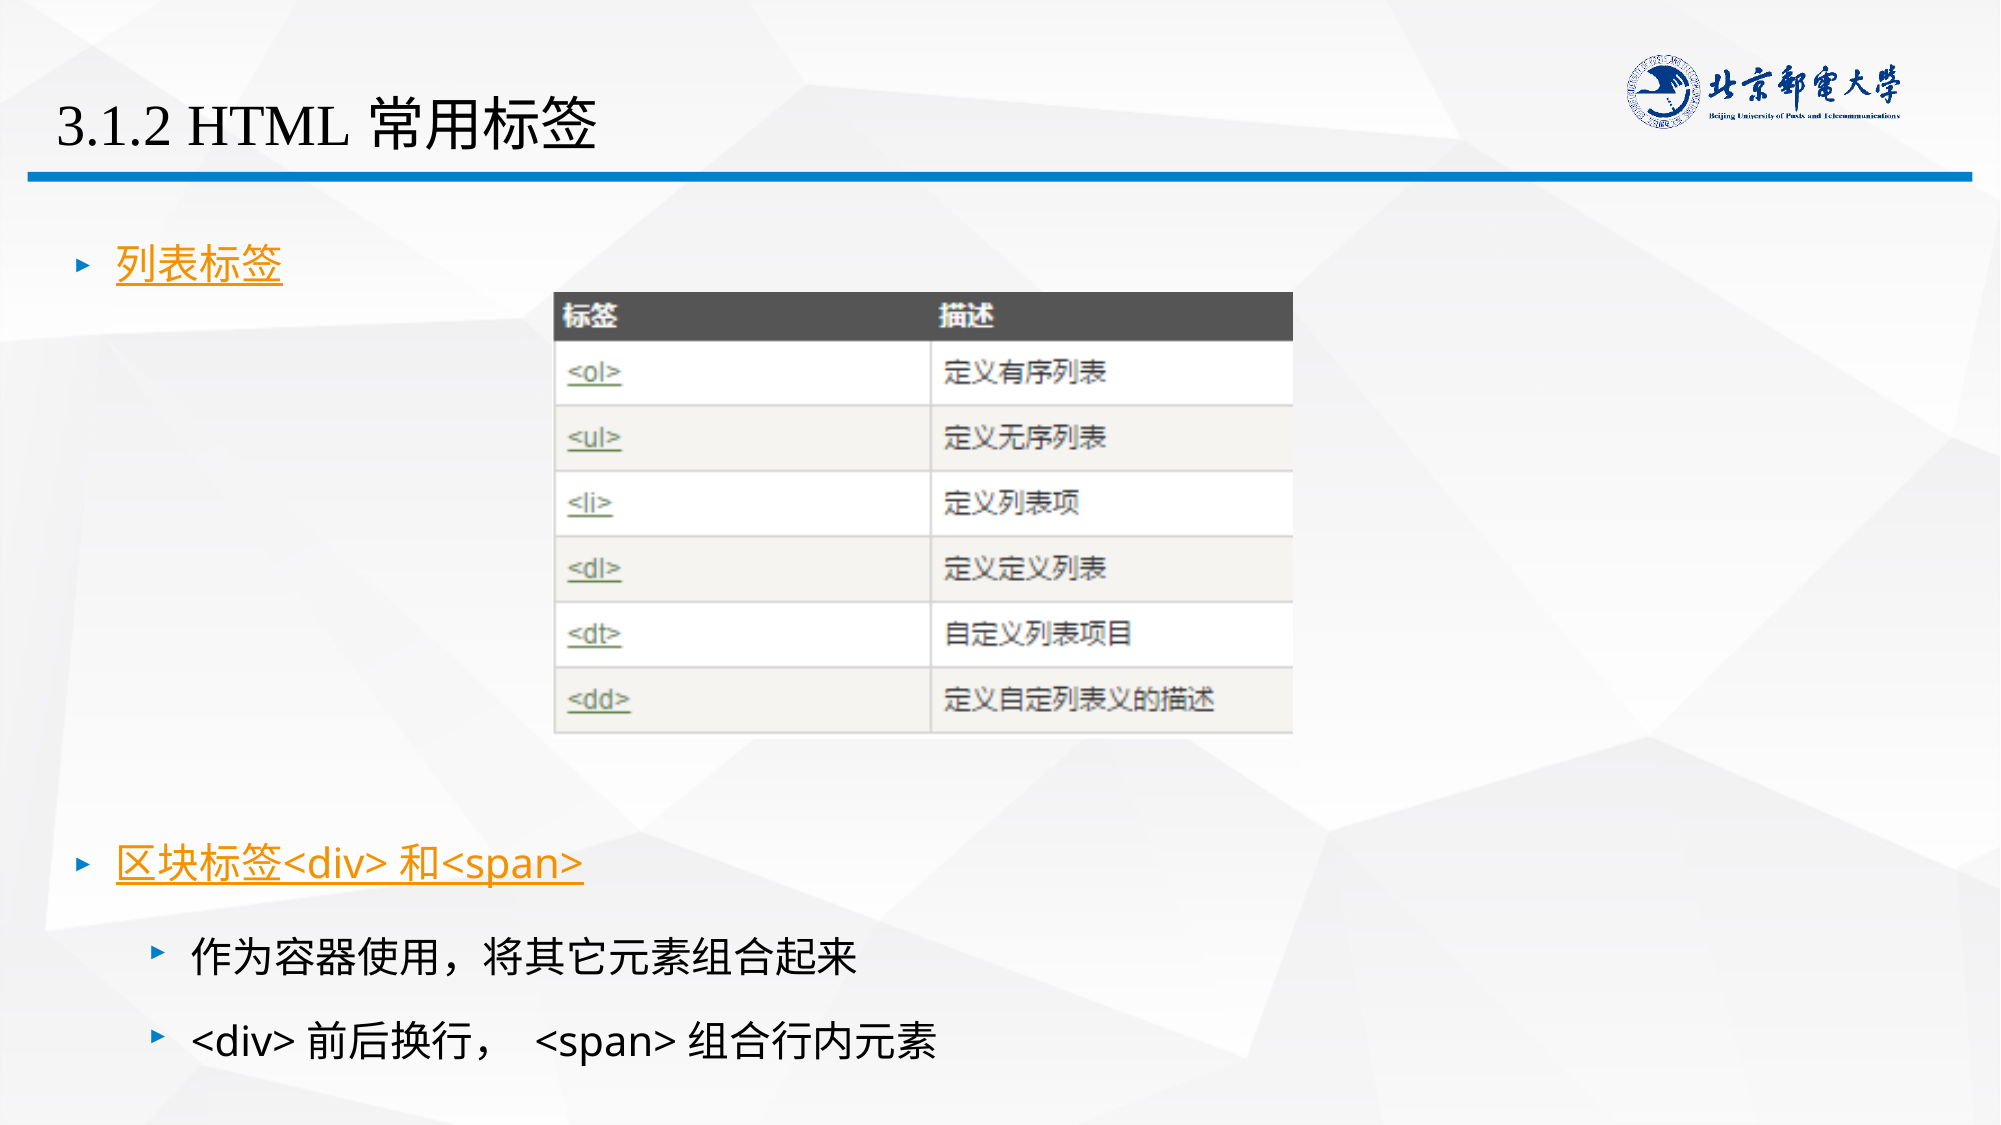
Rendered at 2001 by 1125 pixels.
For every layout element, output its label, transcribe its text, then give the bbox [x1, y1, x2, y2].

picture [0, 0, 2000, 1125]
title 3.1.2 HTML常用标签 [41, 52, 1188, 200]
text_box 列表标签 区块标签<div> 和<span> 作为容器使用，将其它元素组合起来 <div>前后换行， <span>组合行内元素 [41, 200, 1437, 1072]
